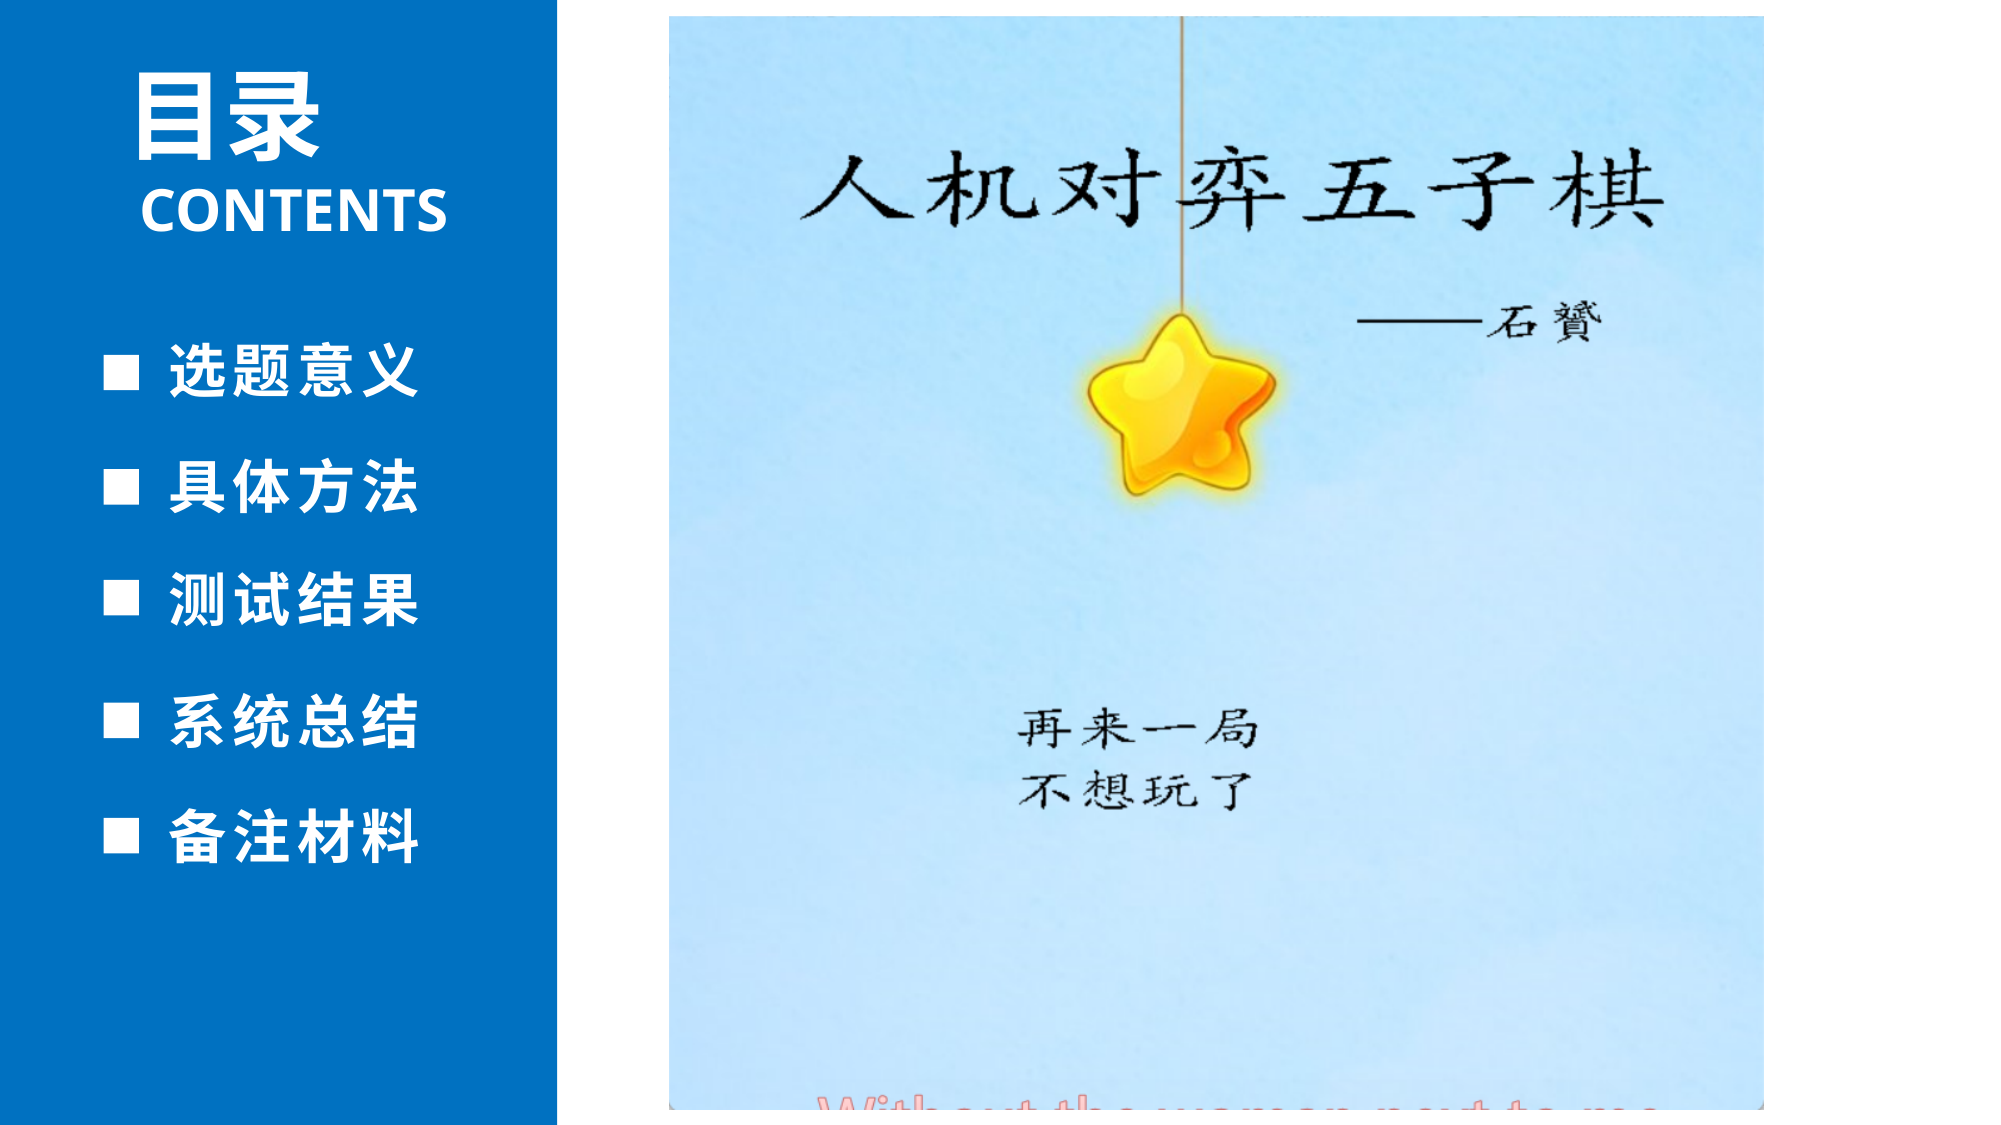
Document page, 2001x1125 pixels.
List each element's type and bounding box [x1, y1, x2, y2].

text_box [103, 326, 443, 413]
text_box [103, 555, 443, 641]
text_box [103, 443, 443, 529]
picture [669, 15, 1764, 1110]
text_box [0, 0, 558, 1125]
text_box [72, 45, 485, 252]
text_box [103, 792, 443, 879]
text_box [103, 677, 443, 764]
